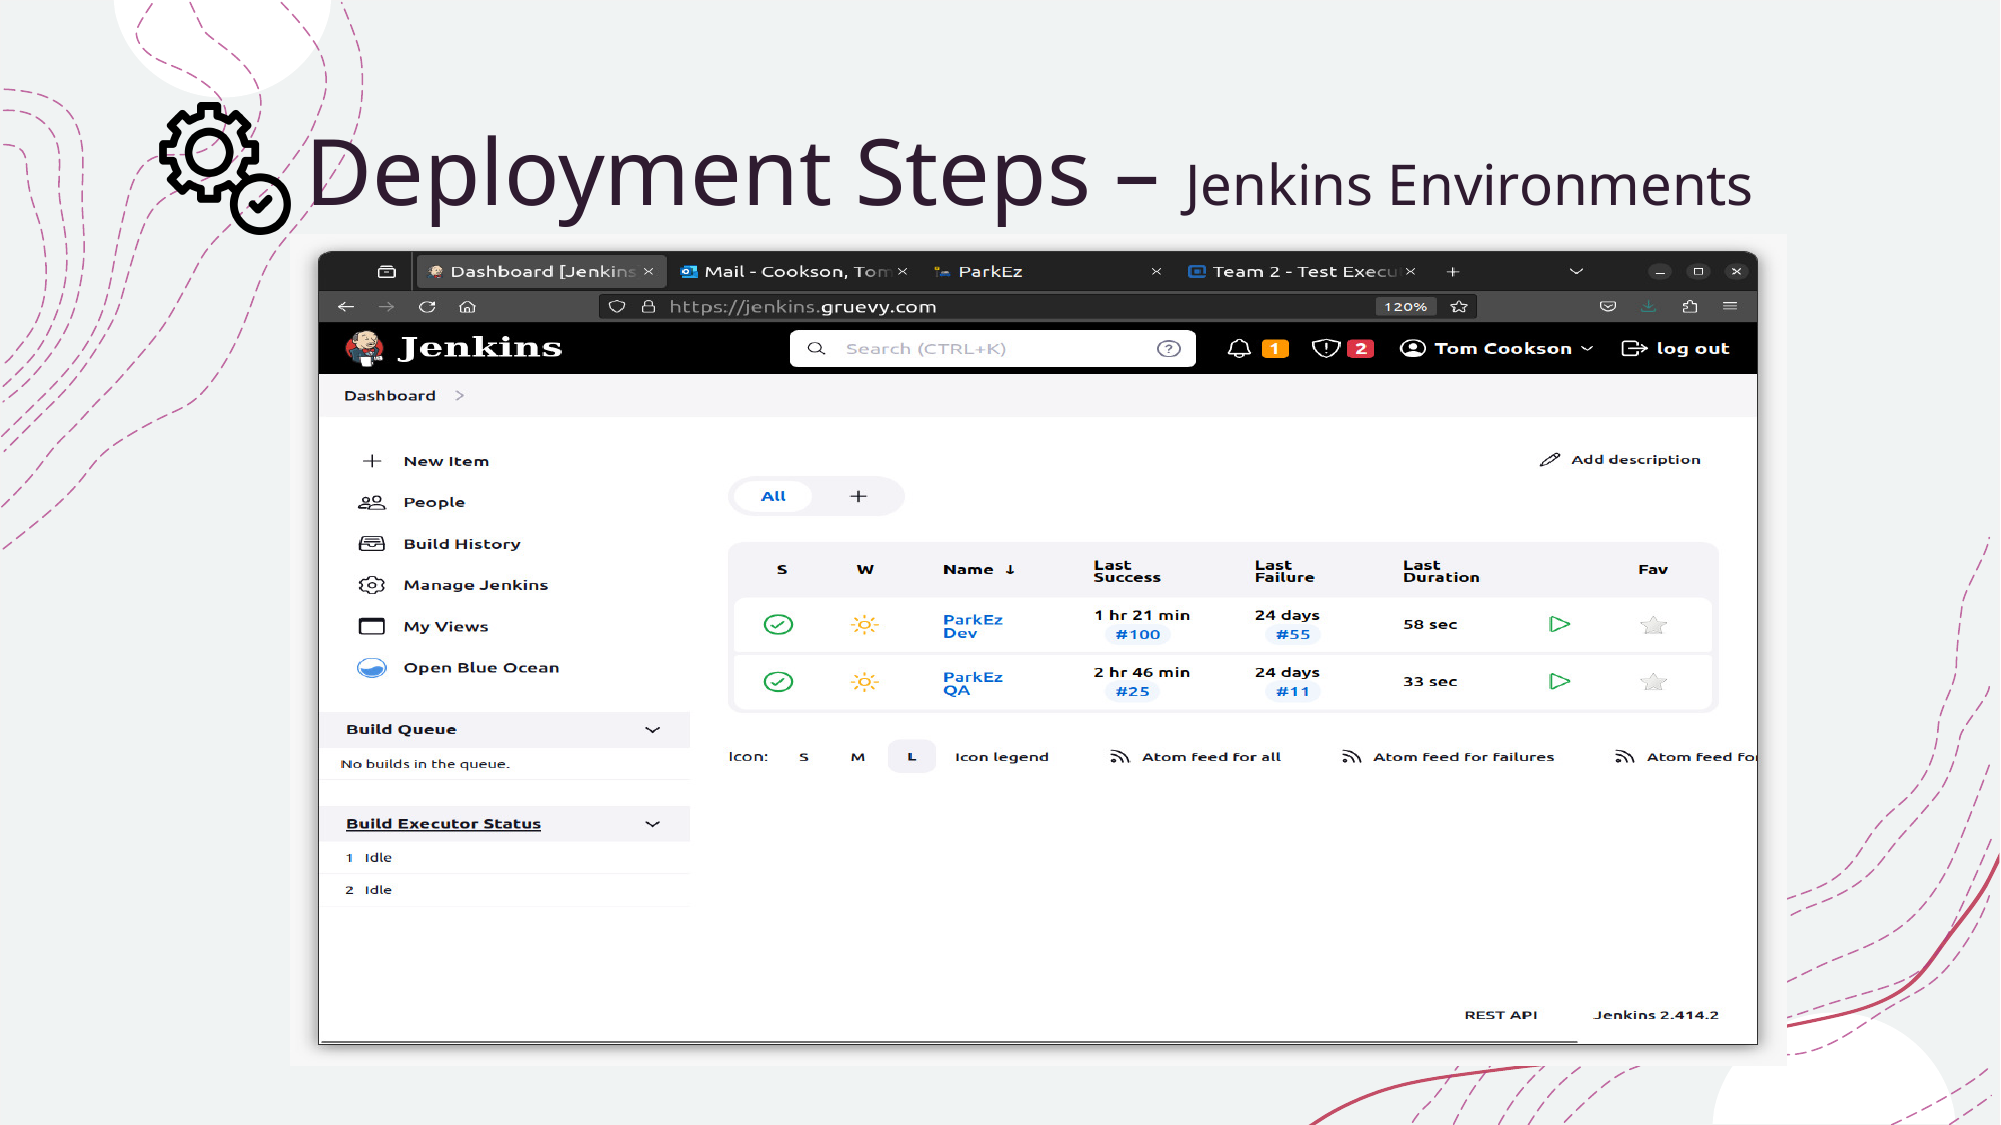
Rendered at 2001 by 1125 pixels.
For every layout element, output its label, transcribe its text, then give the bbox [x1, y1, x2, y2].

picture [290, 234, 1787, 1066]
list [158, 102, 291, 235]
title Deployment Steps – Jenkins Environments [290, 59, 1889, 278]
